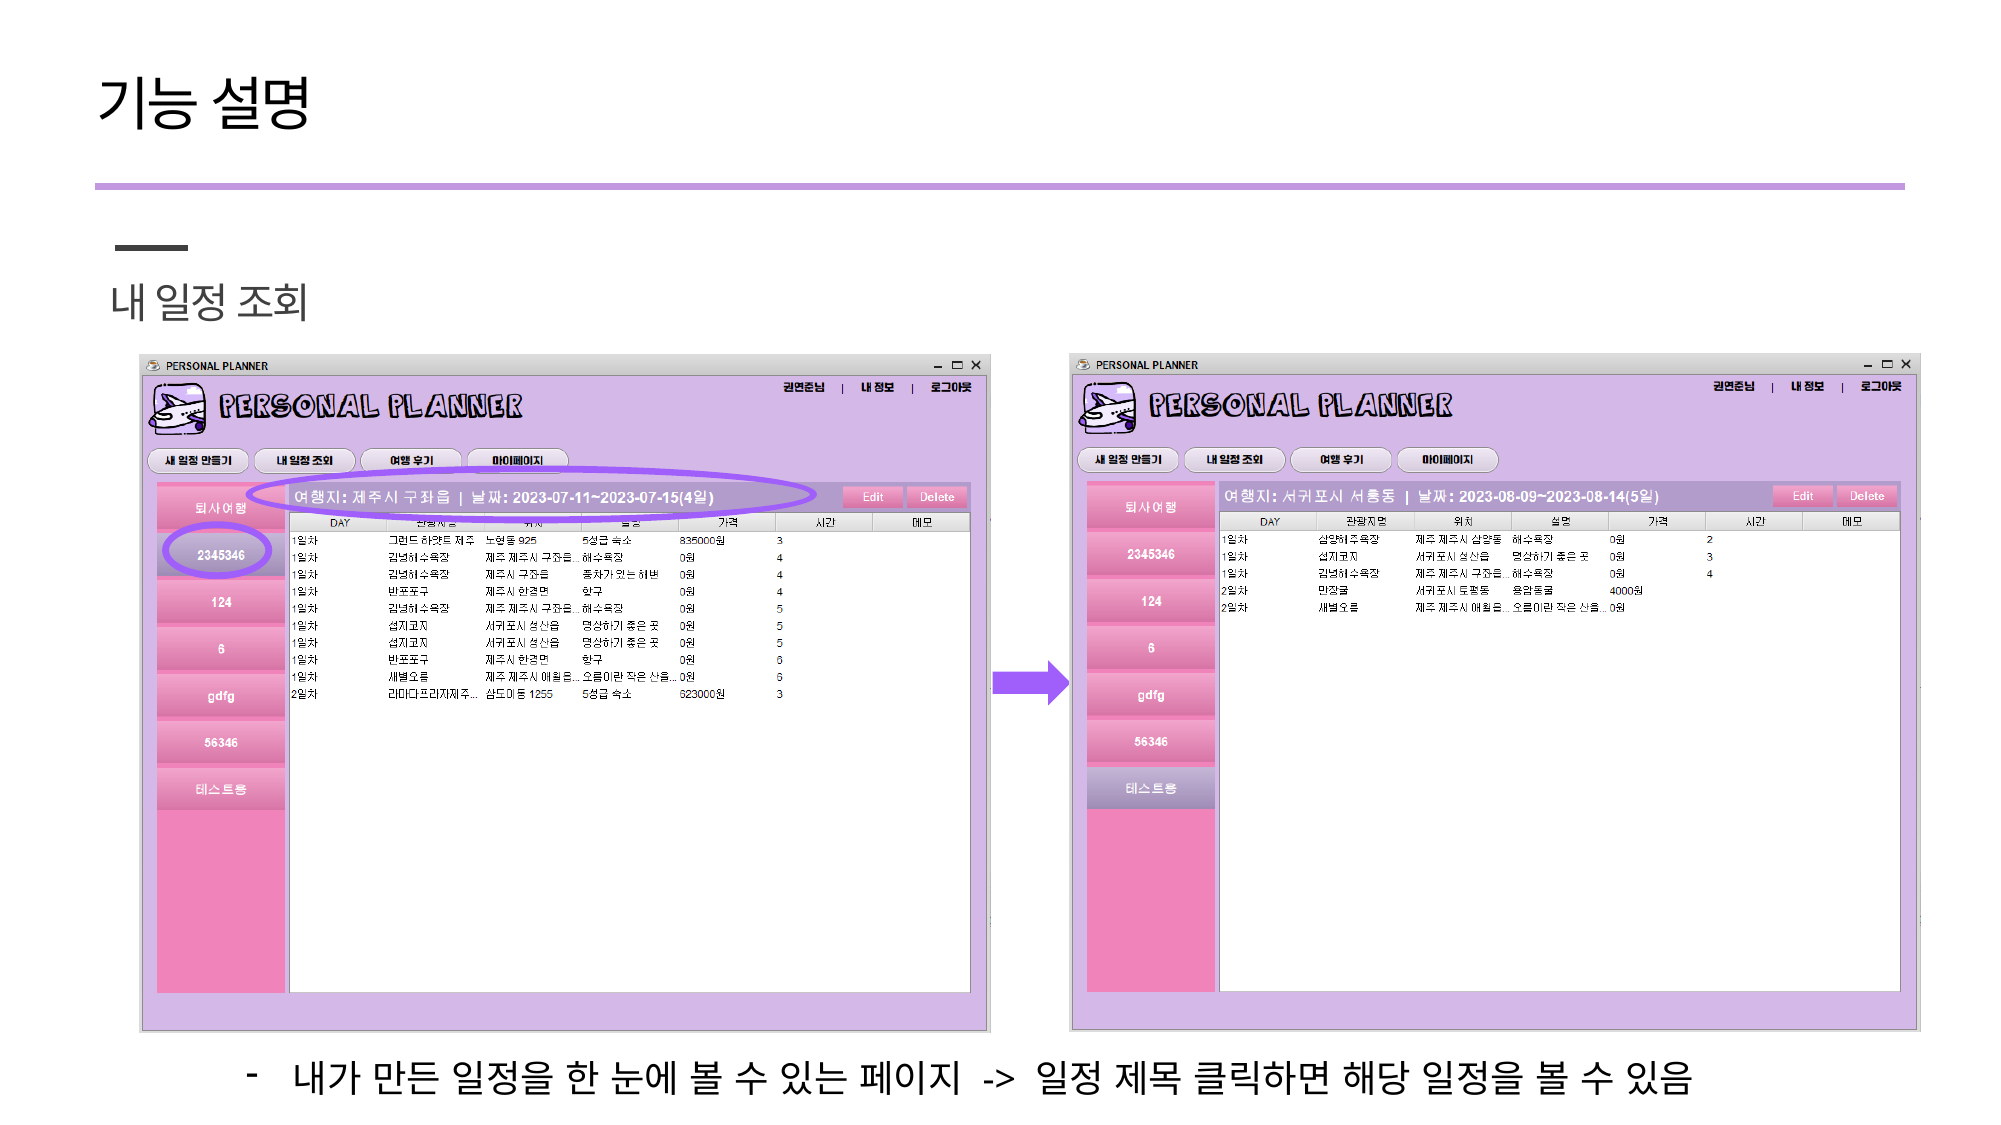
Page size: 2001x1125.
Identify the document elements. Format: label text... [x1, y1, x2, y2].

text_box 기능 설명 [81, 60, 1550, 145]
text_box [94, 247, 723, 336]
text_box [992, 660, 1069, 706]
picture [139, 354, 991, 1033]
picture [1069, 353, 1921, 1032]
text_box 내가 만든 일정을 한 눈에 볼 수 있는 페이지 -> 일정 제목 클릭하면 해당 일정을 볼 수 있음 [231, 1025, 1846, 1108]
